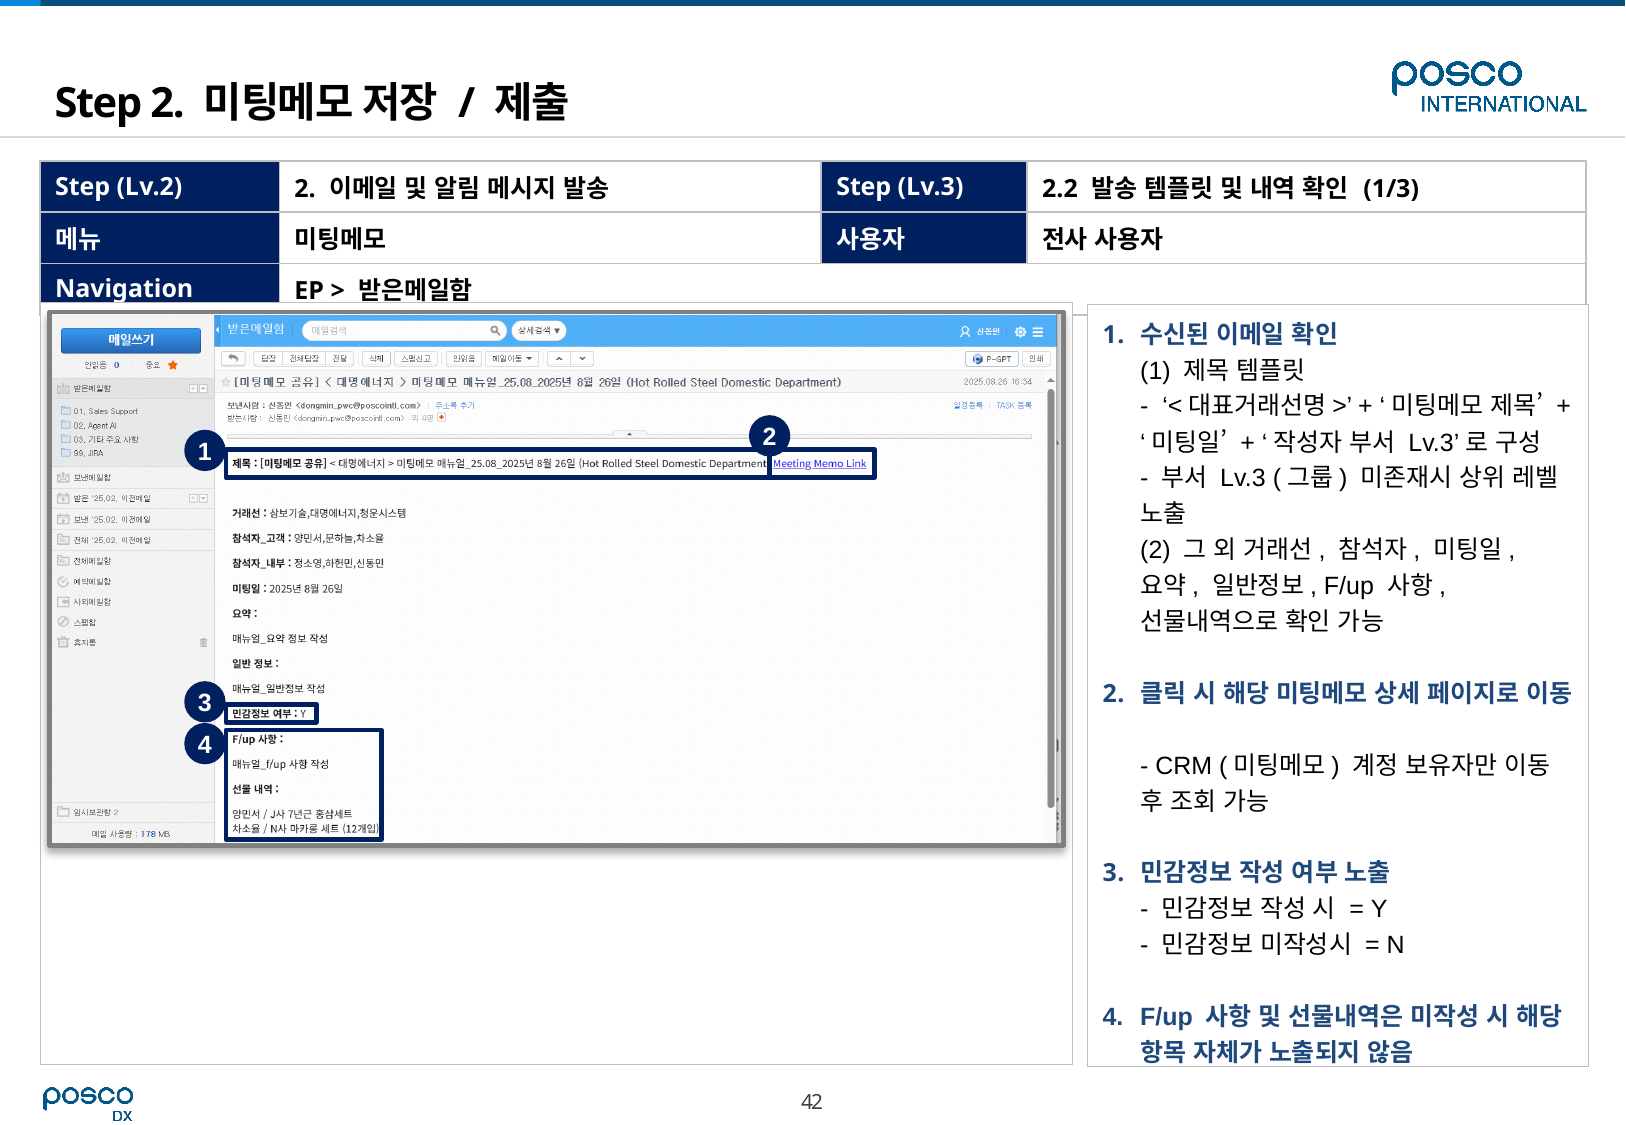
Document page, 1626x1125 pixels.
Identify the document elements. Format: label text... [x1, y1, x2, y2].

table_cell 전사 사용자 [1028, 213, 1585, 263]
text_box 수신된 이메일 확인 (1) 제목 템플릿 - ‘<대표거래선명>’ + ‘미팅메모 제목’ + ‘미팅일’ + ‘작성자 부서 Lv.3’로 구성 - 부서 Lv.3 (그룹) 미존재시 상위 레벨 노출 (2) 그 외 거래선, 참석자, 미팅일, 요약, 일반정보, F/up 사항, 선물내역으로 확인 가능 클릭 시 해당 미팅메모 상세 페이지로 이동 - CRM (미팅메모) 계정 보유자만 이동 후 조회 가능 민감정보 작성 여부 노출 - 민감정보 작성 시 = Y - 민감정보 미작성시 = N F/up 사항 및 선물내역은 미작성 시 해당 항목 자체가 노출되지 않음 [1087, 304, 1589, 1067]
picture [43, 1087, 133, 1121]
table_header 2.2 발송 템플릿 및 내역 확인 (1/3) [1028, 162, 1585, 211]
table_header Step (Lv.3) [822, 162, 1026, 211]
table_cell 메뉴 [41, 213, 279, 263]
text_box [51, 314, 1062, 843]
table_cell 미팅메모 [280, 213, 820, 263]
table_header Step (Lv.2) [41, 162, 279, 211]
text_box Step 2. 미팅메모 저장 / 제출 [39, 68, 685, 115]
table_header 2. 이메일 및 알림 메시지 발송 [280, 162, 820, 211]
text_box [40, 302, 1073, 1065]
table_cell EP > 받은메일함 [280, 264, 1585, 314]
picture [0, 0, 41, 6]
picture [1391, 59, 1587, 113]
table_cell Navigation [41, 264, 279, 302]
table_cell 사용자 [822, 213, 1026, 263]
